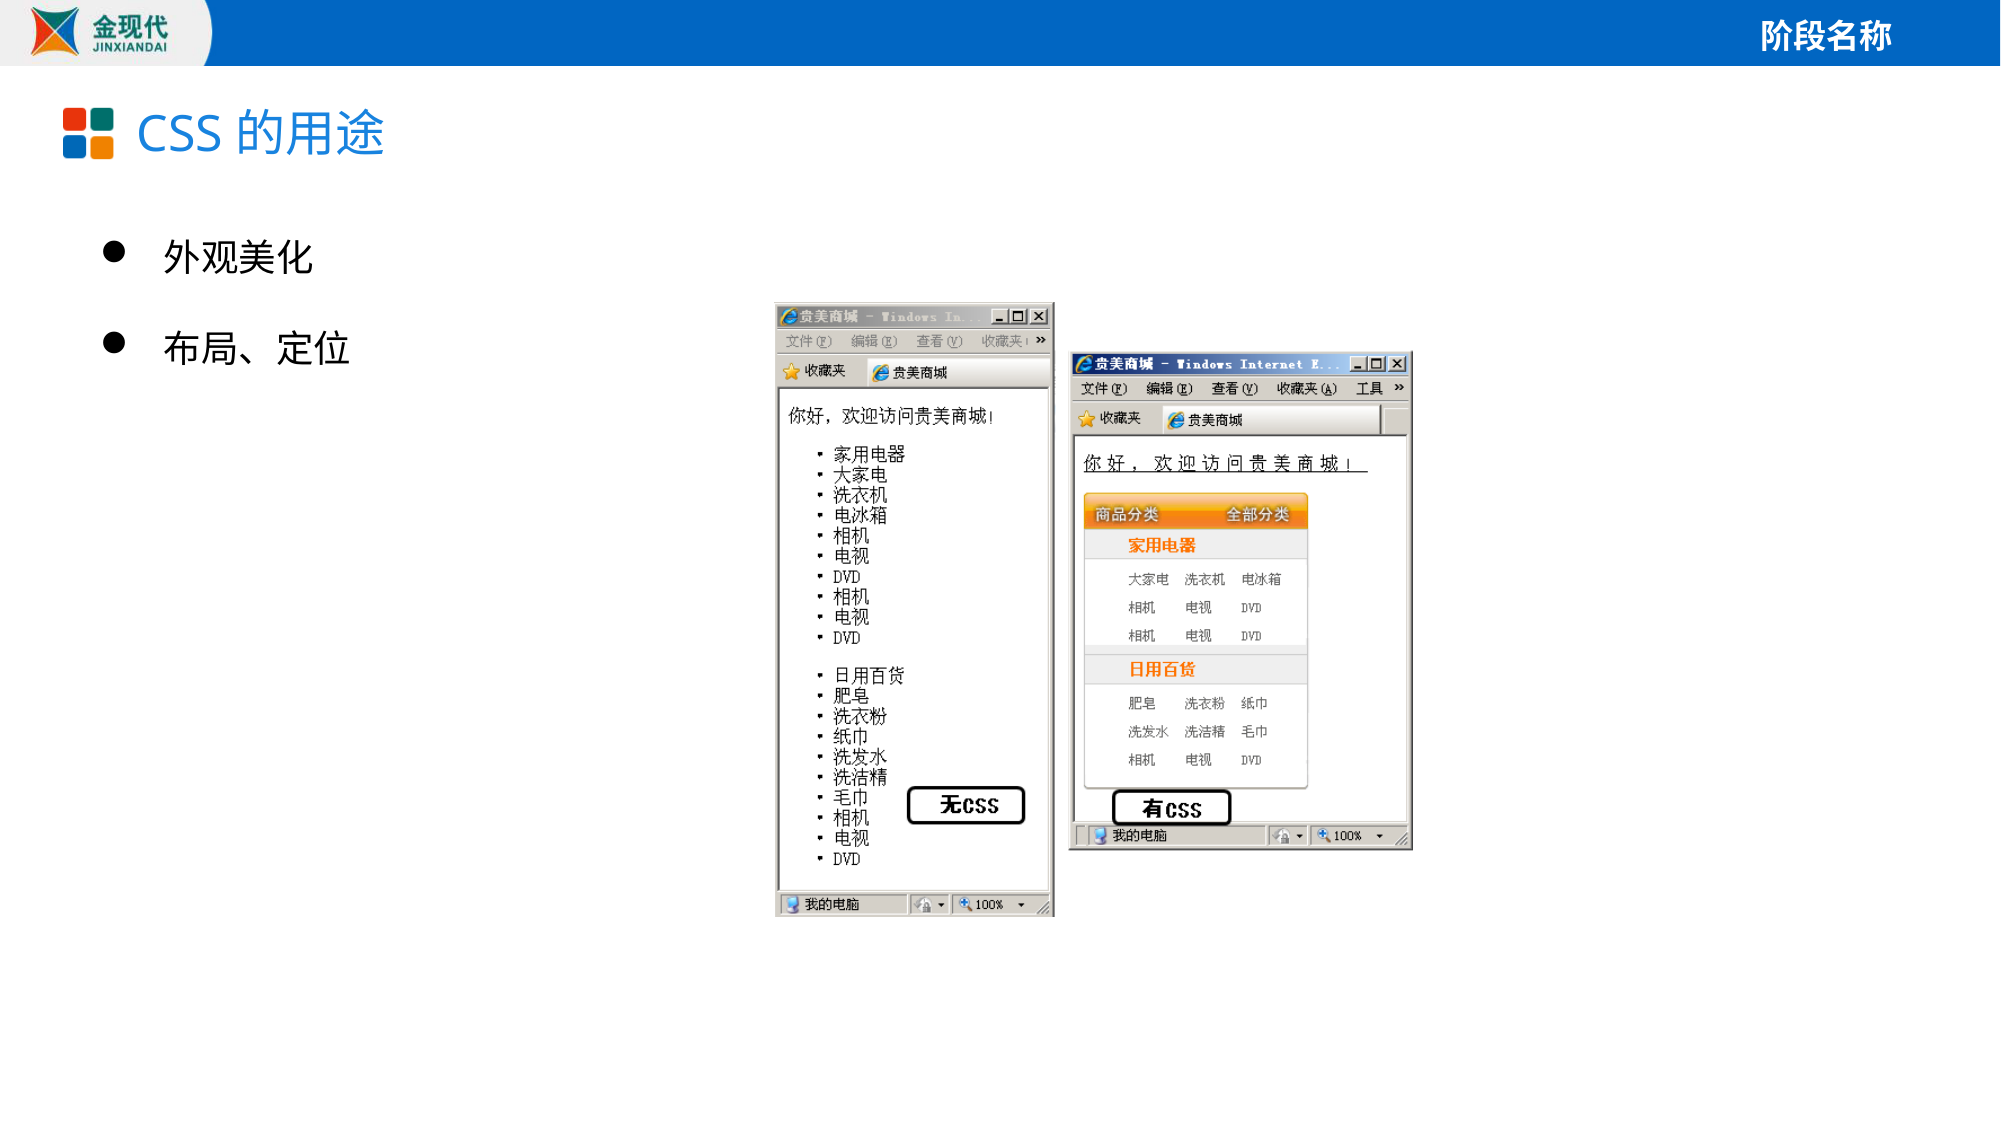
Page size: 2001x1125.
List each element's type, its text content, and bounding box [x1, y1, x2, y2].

picture [0, 0, 2001, 66]
text_box 外观美化 布局、定位 [38, 226, 428, 378]
picture [63, 101, 117, 165]
title CSS的用途 [121, 97, 842, 173]
picture [774, 302, 1413, 917]
